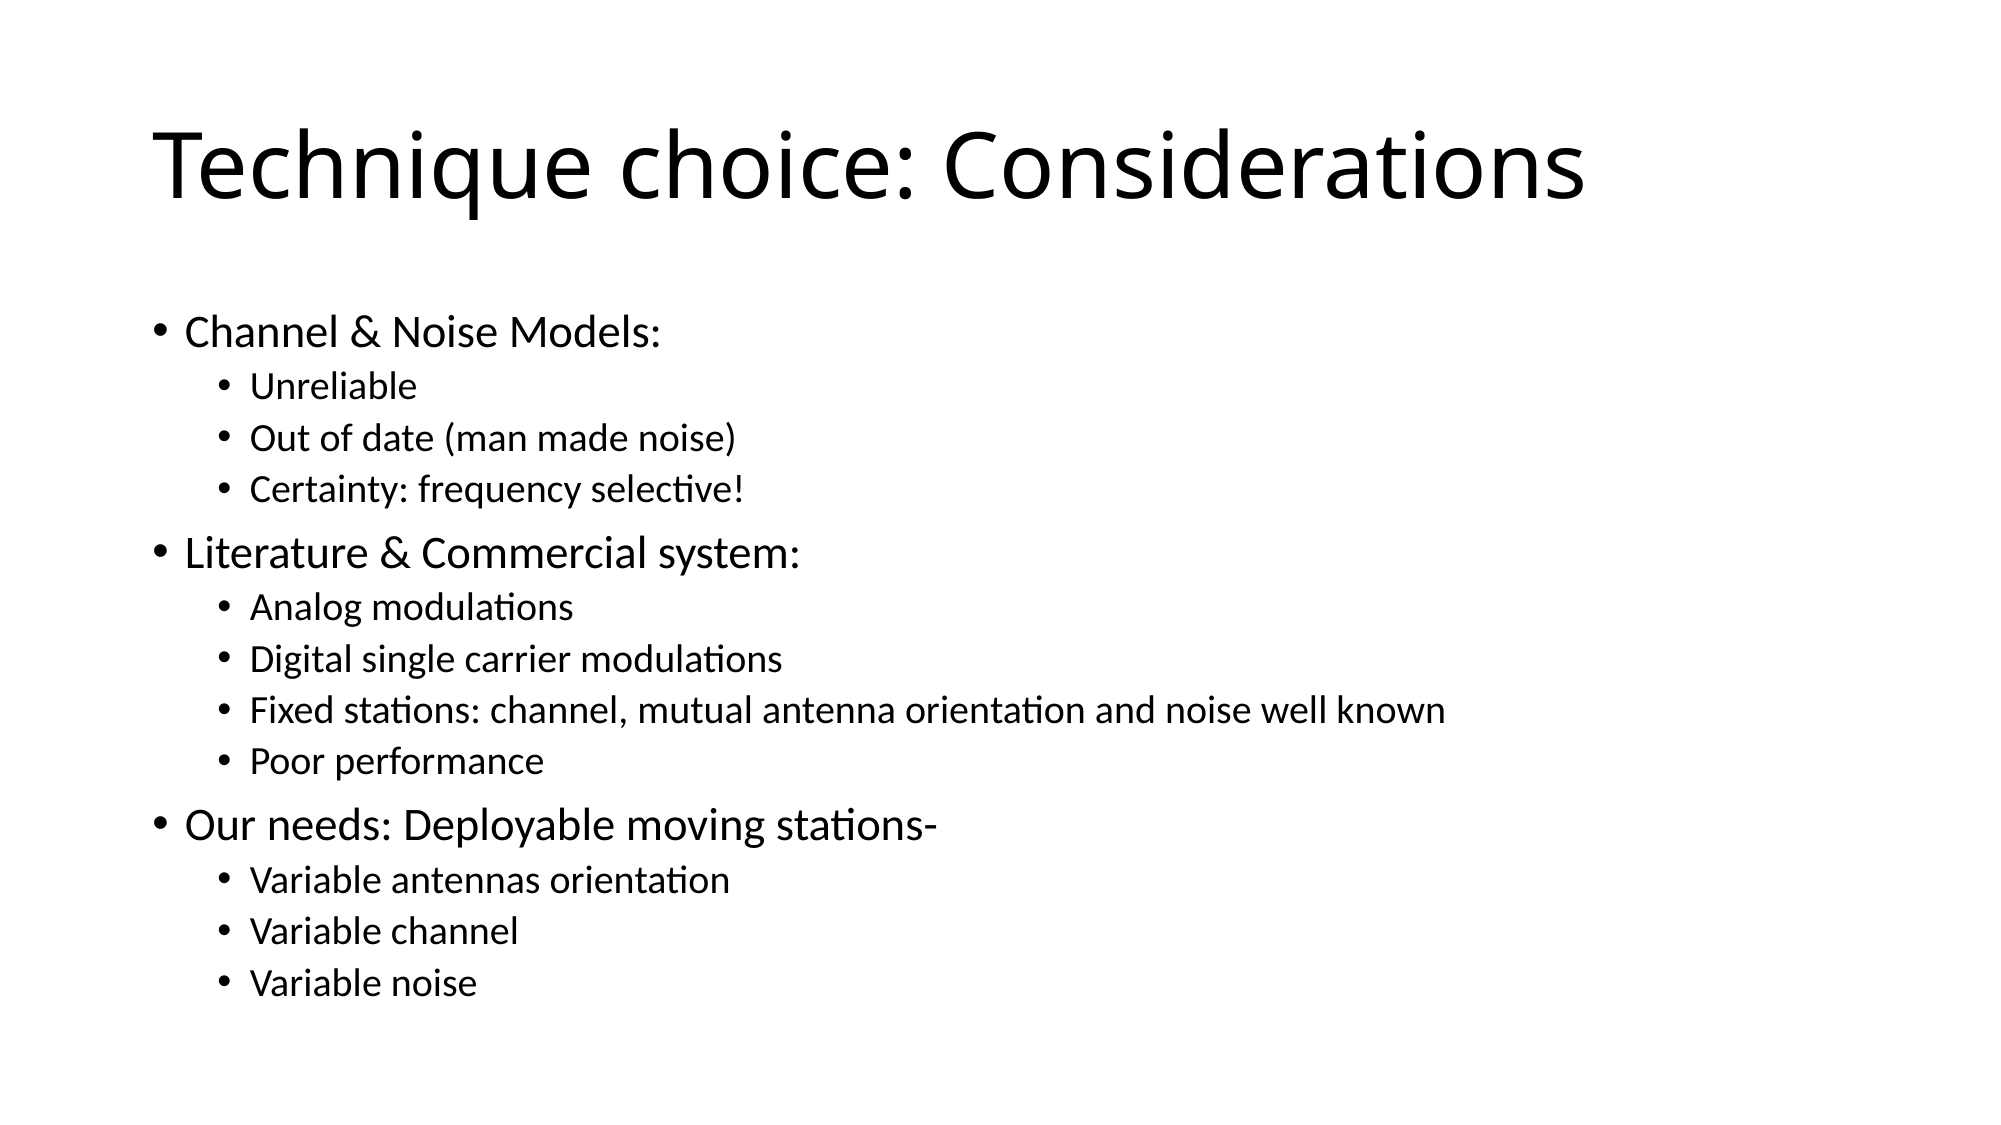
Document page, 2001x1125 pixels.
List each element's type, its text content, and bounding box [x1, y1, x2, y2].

title Technique choice: Considerations [137, 59, 1863, 278]
list Channel & Noise Models: Unreliable Out of date (man made noise) Certainty: frequency selective! Literature & Commercial system: Analog modulations Digital single carrier modulations Fixed stations: channel, mutual antenna orientation and noise well known Poor performance Our needs: Deployable moving stations- Variable antennas orientation Variable channel Variable noise [137, 299, 1863, 1014]
